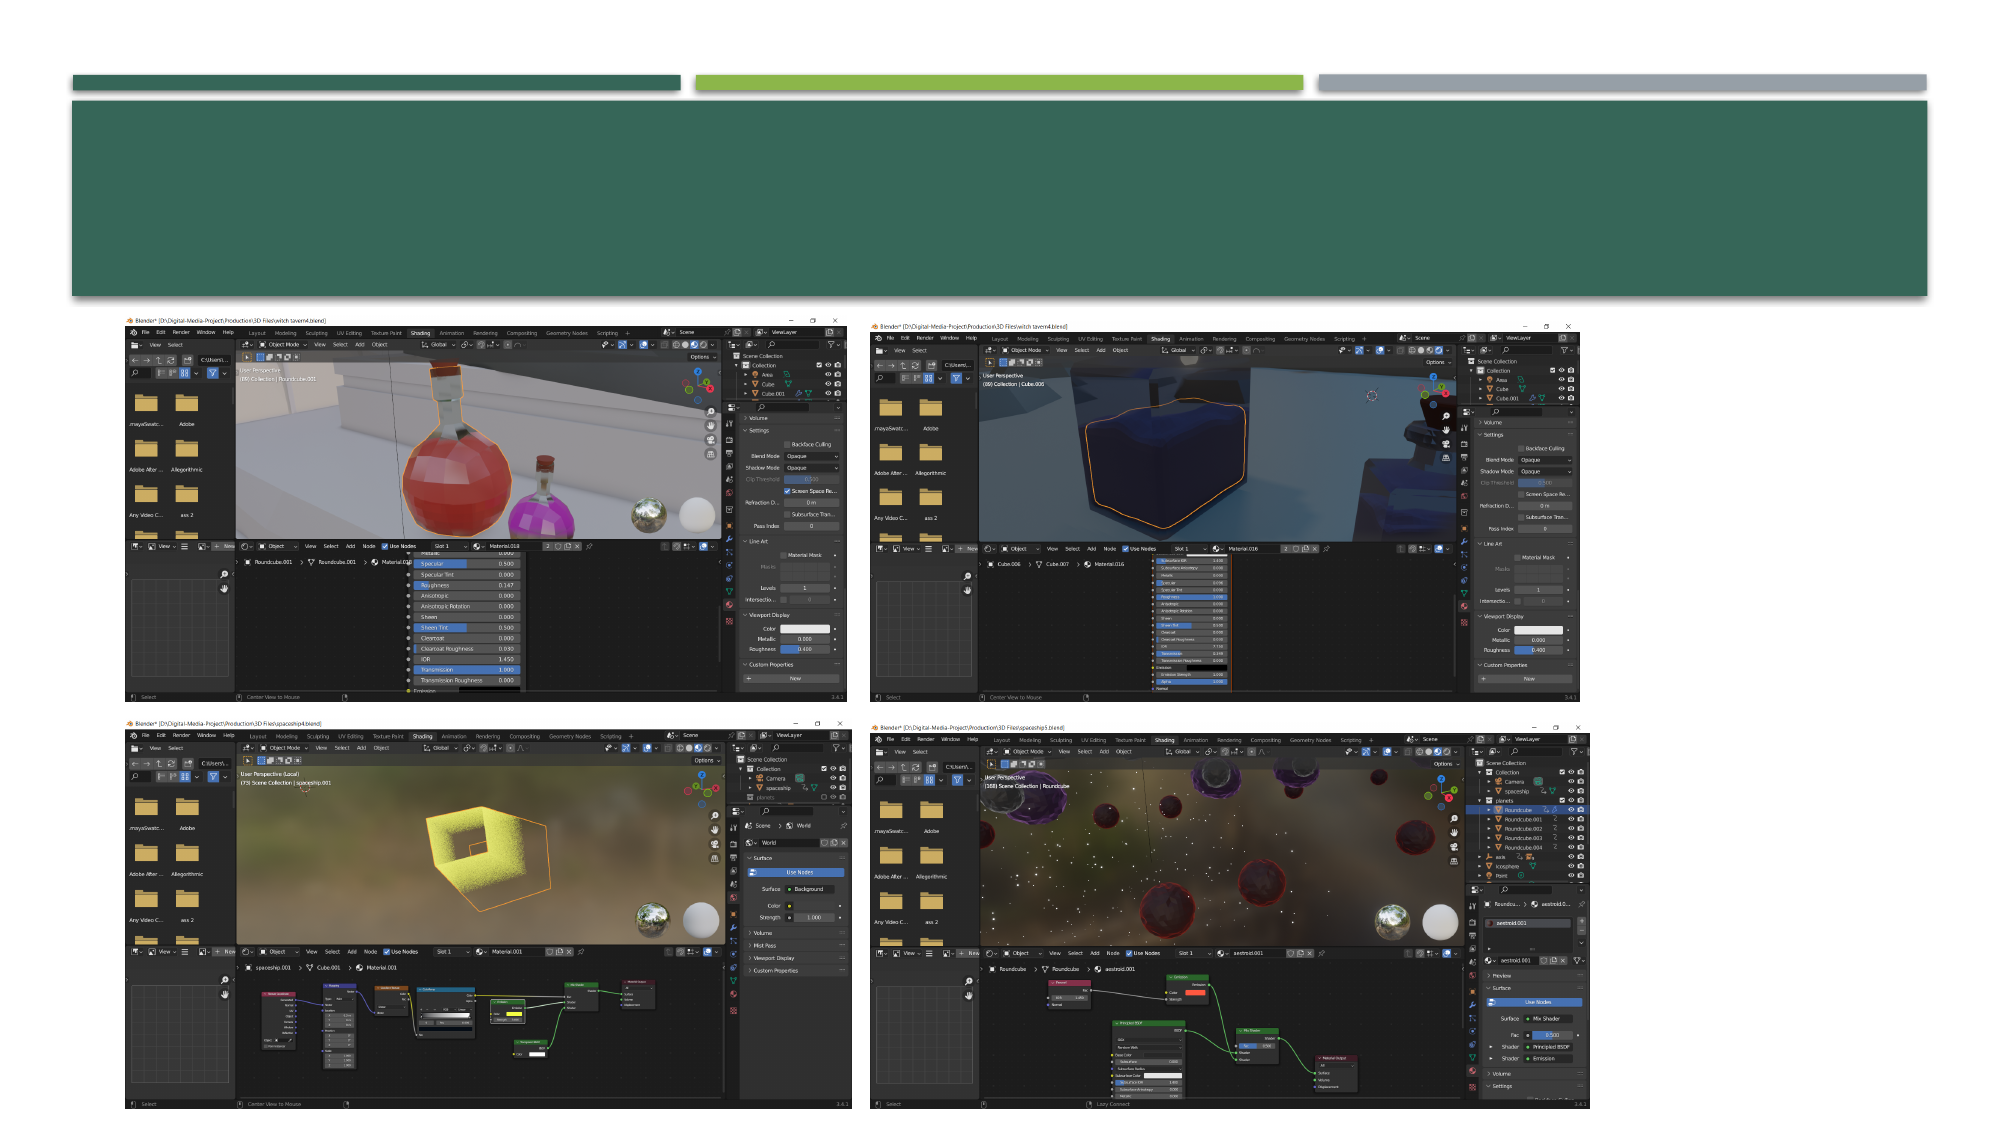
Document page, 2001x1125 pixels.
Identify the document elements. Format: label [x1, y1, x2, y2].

picture [869, 320, 1581, 703]
picture [869, 722, 1591, 1110]
list [125, 718, 852, 1109]
picture [125, 314, 847, 703]
